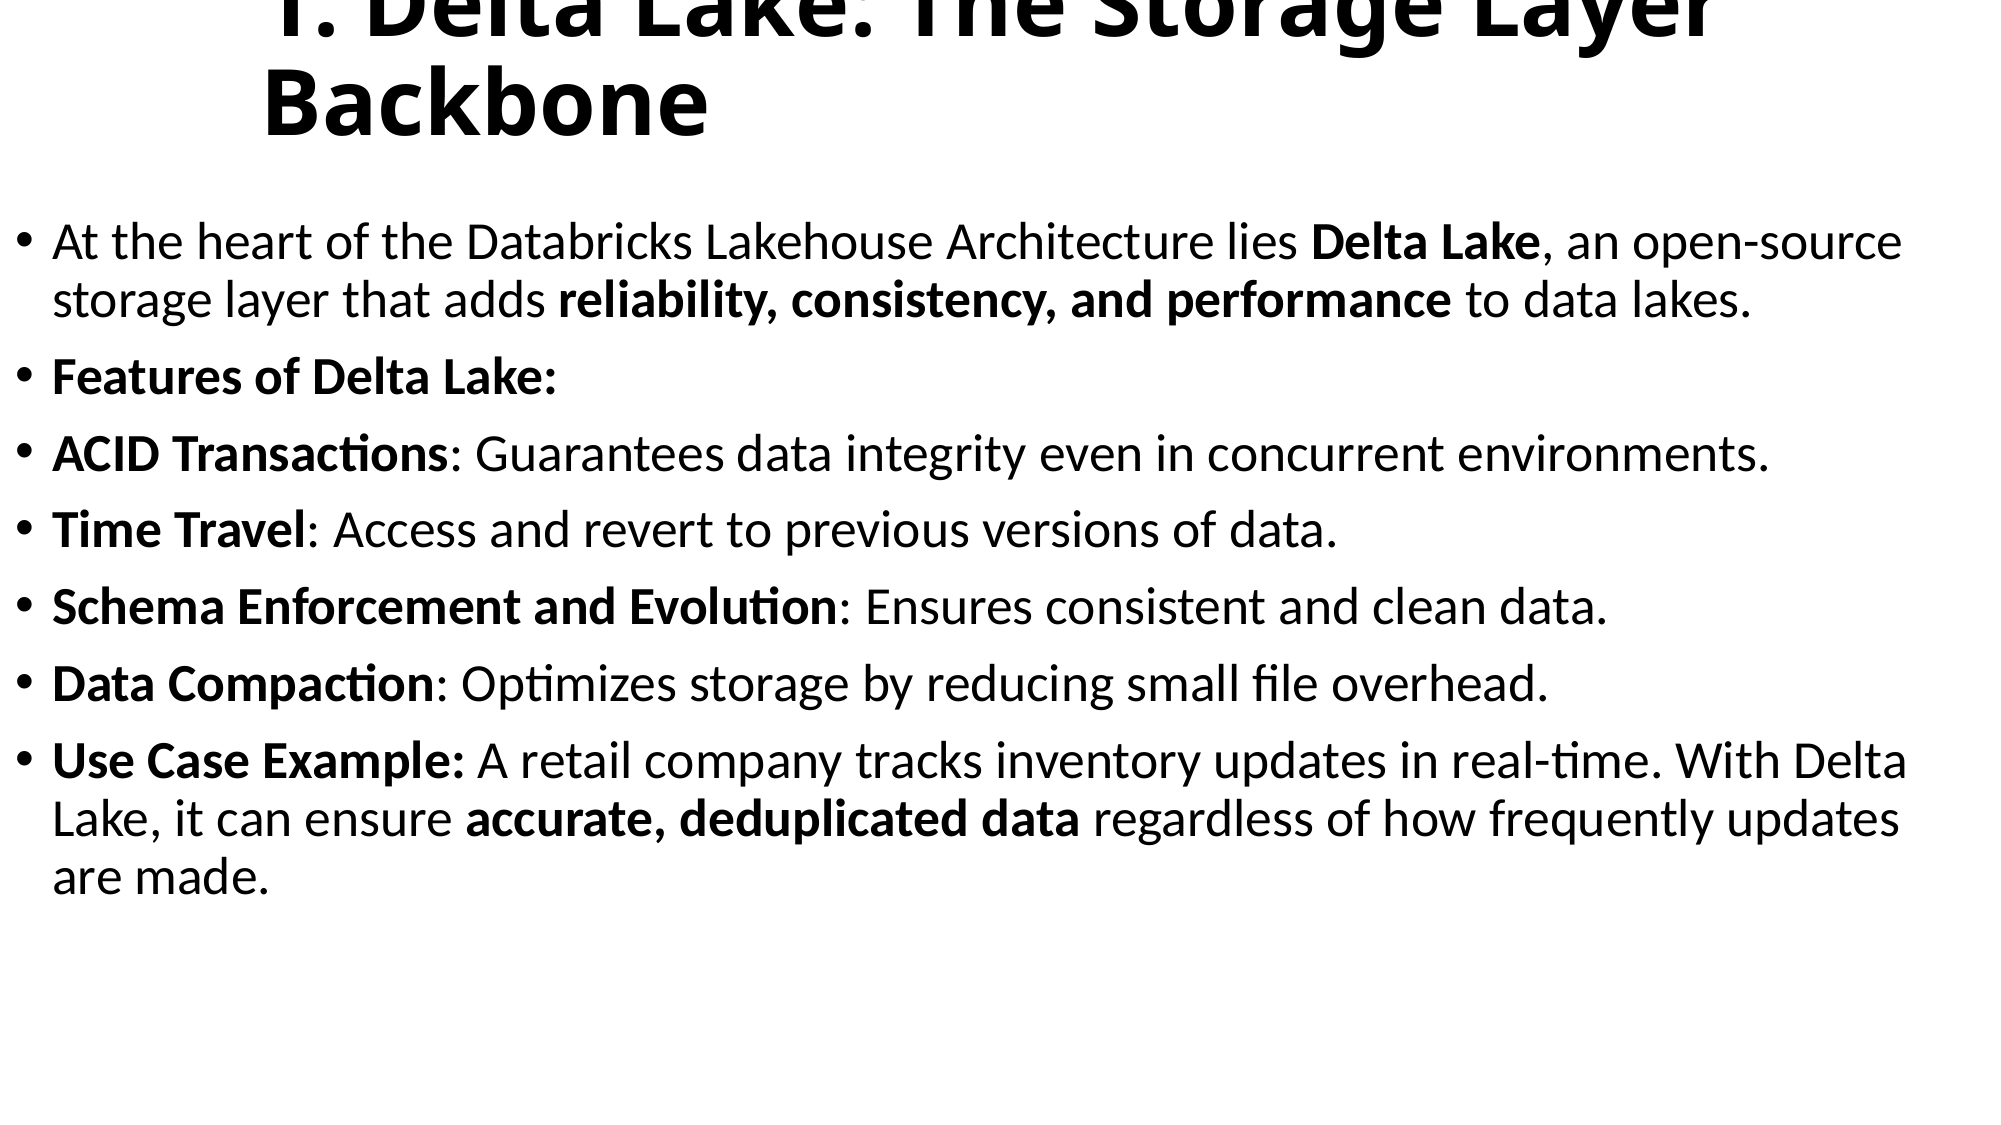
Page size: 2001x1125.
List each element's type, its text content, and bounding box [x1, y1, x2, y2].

list At the heart of the Databricks Lakehouse Architecture lies Delta Lake, an open-source storage layer that adds reliability, consistency, and performance to data lakes. Features of Delta Lake: ACID Transactions: Guarantees data integrity even in concurrent environments. Time Travel: Access and revert to previous versions of data. Schema Enforcement and Evolution: Ensures consistent and clean data. Data Compaction: Optimizes storage by reducing small file overhead. Use Case Example: A retail company tracks inventory updates in real-time. With Delta Lake, it can ensure accurate, deduplicated data regardless of how frequently updates are made. [0, 205, 1971, 920]
title 1. Delta Lake: The Storage Layer Backbone [245, 3, 1971, 205]
